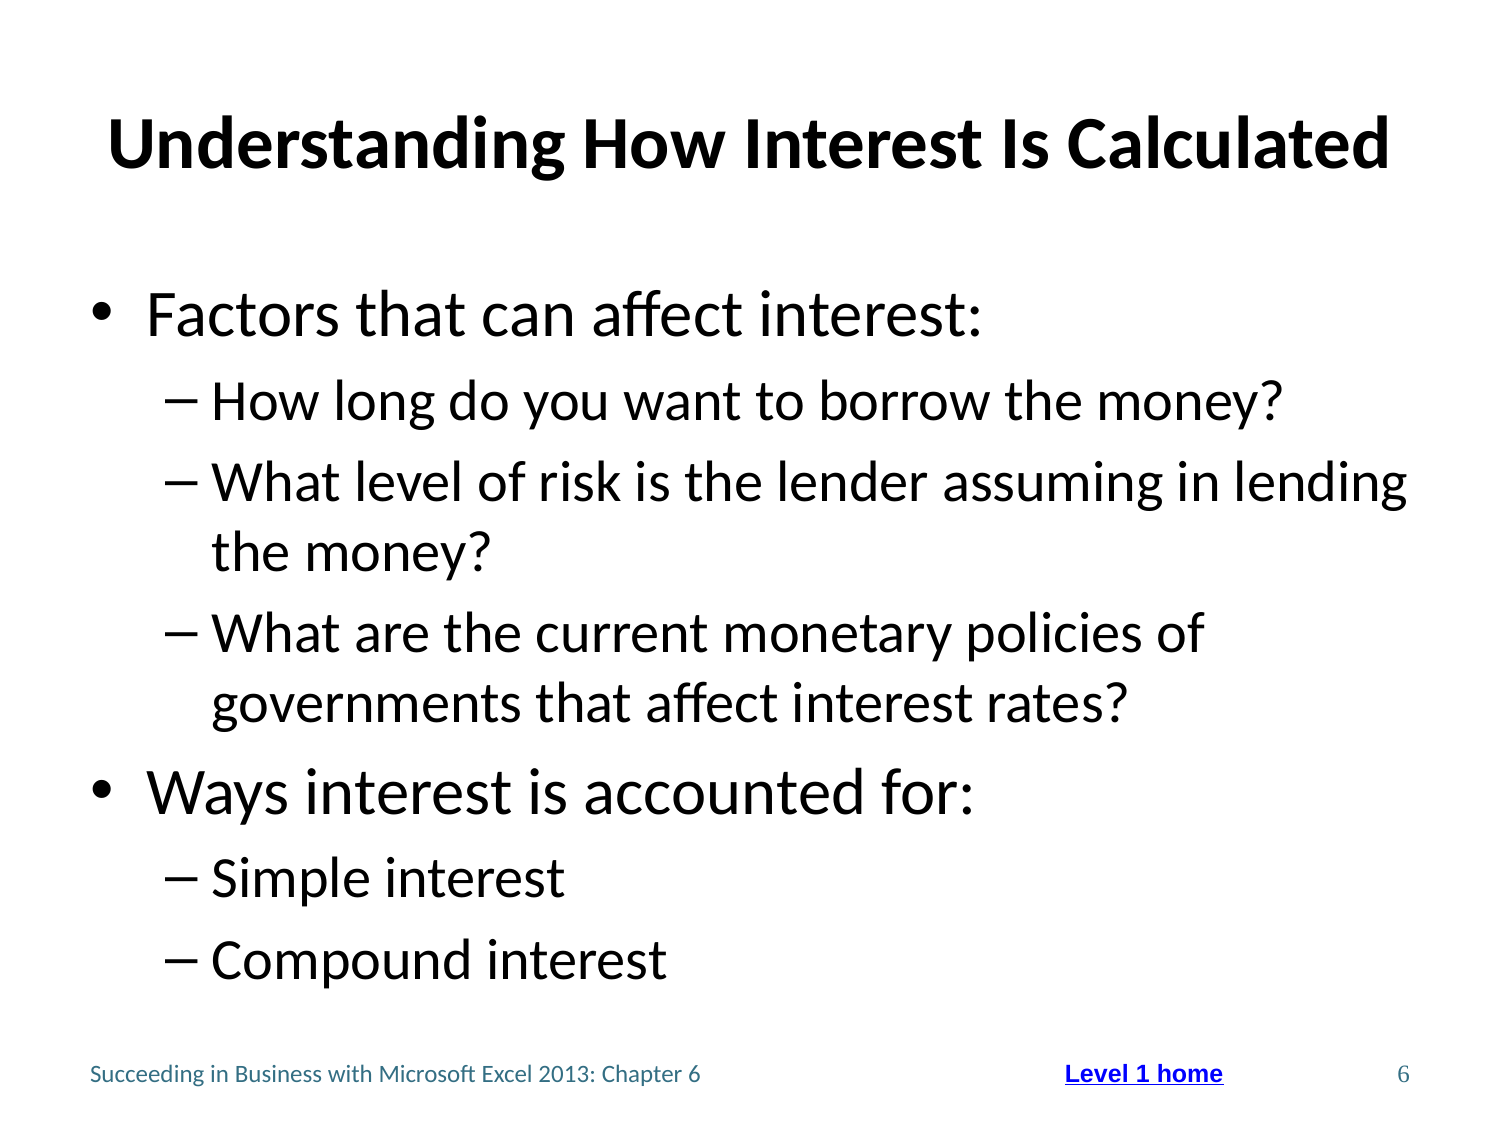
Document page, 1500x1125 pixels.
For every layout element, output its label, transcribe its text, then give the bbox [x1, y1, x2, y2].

title Understanding How Interest Is Calculated [75, 45, 1425, 233]
list Factors that can affect interest: How long do you want to borrow the money? What level of risk is the lender assuming in lending the money? What are the current monetary policies of governments that affect interest rates? Ways interest is accounted for: Simple interest Compound interest [75, 262, 1425, 1005]
text_box Level 1 home [1049, 1050, 1288, 1095]
slide_number 6 [1074, 1042, 1425, 1103]
footer Succeeding in Business with Microsoft Excel 2013: Chapter 6 [75, 1042, 963, 1103]
